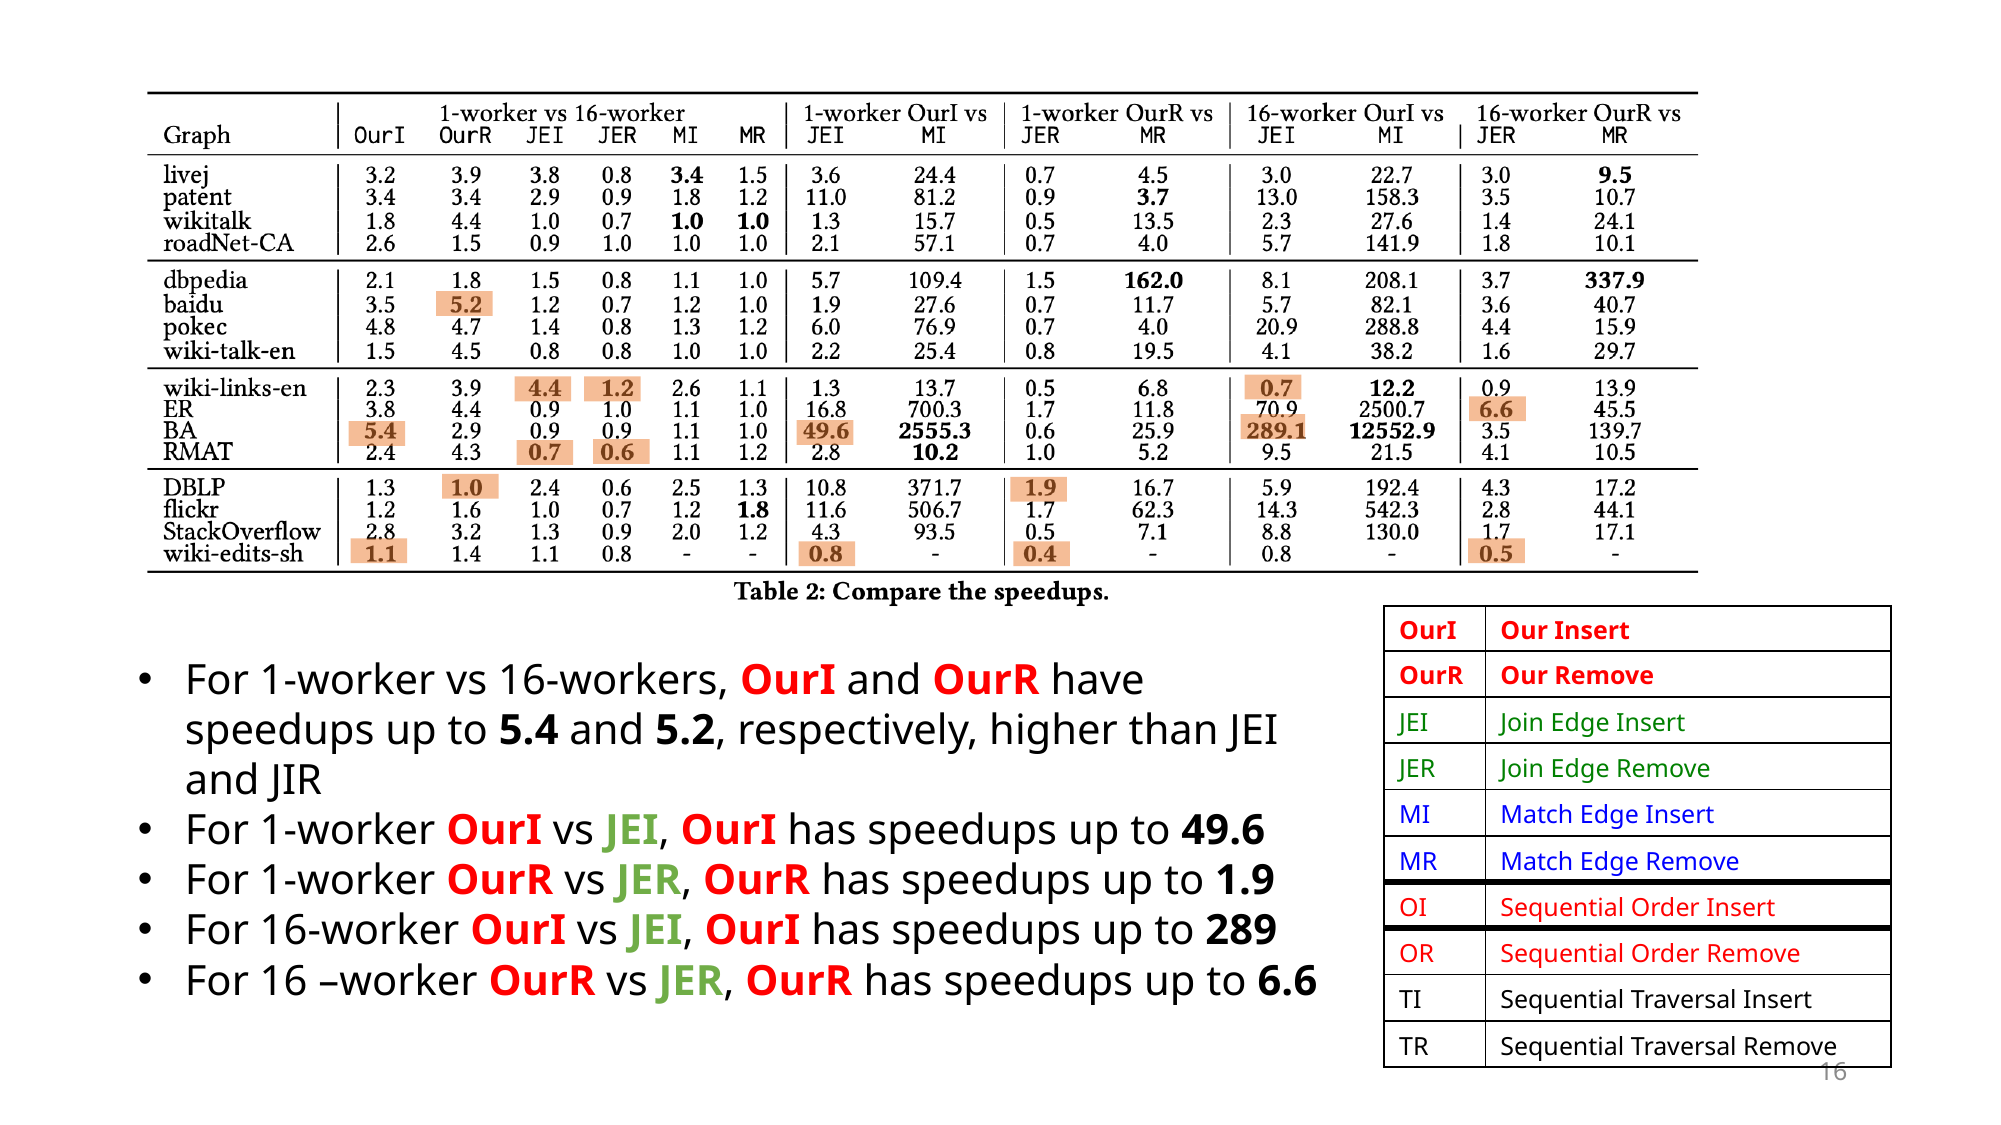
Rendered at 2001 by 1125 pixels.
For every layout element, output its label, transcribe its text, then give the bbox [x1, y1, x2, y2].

table_header Our Insert [1486, 607, 1890, 650]
table_cell Sequential Traversal Insert [1486, 975, 1890, 1020]
text_box For 1-worker vs 16-workers, OurI and OurR have speedups up to 5.4 and 5.2, respectively, higher than JEI and JIR For 1-worker OurI vs JEI, OurI has speedups up to 49.6 For 1-worker OurR vs JER, OurR has speedups up to 1.9 For 16-worker OurI vs JEI, OurI has speedups up to 289 For 16 –worker OurR vs JER, OurR has speedups up to 6.6 [123, 645, 1338, 1056]
table_cell MI [1385, 790, 1485, 835]
table_cell Join Edge Remove [1486, 744, 1890, 789]
table_cell OR [1385, 931, 1485, 974]
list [76, 57, 1741, 625]
table_cell JEI [1385, 698, 1485, 742]
slide_number 16 [1412, 1068, 1863, 1103]
table_header OurI [1385, 625, 1485, 650]
table_cell Match Edge Remove [1486, 837, 1890, 879]
table_cell OurR [1385, 652, 1485, 696]
table_cell MR [1385, 837, 1485, 879]
table_cell Sequential Order Insert [1486, 885, 1890, 925]
table_cell JER [1385, 744, 1485, 789]
table_cell Our Remove [1486, 652, 1890, 696]
table_cell OI [1385, 885, 1485, 925]
table_cell Sequential Order Remove [1486, 931, 1890, 974]
table_cell TR [1385, 1022, 1485, 1066]
table_cell Join Edge Insert [1486, 698, 1890, 742]
table_cell TI [1385, 975, 1485, 1020]
table_cell Sequential Traversal Remove [1486, 1022, 1890, 1066]
table_cell Match Edge Insert [1486, 790, 1890, 835]
